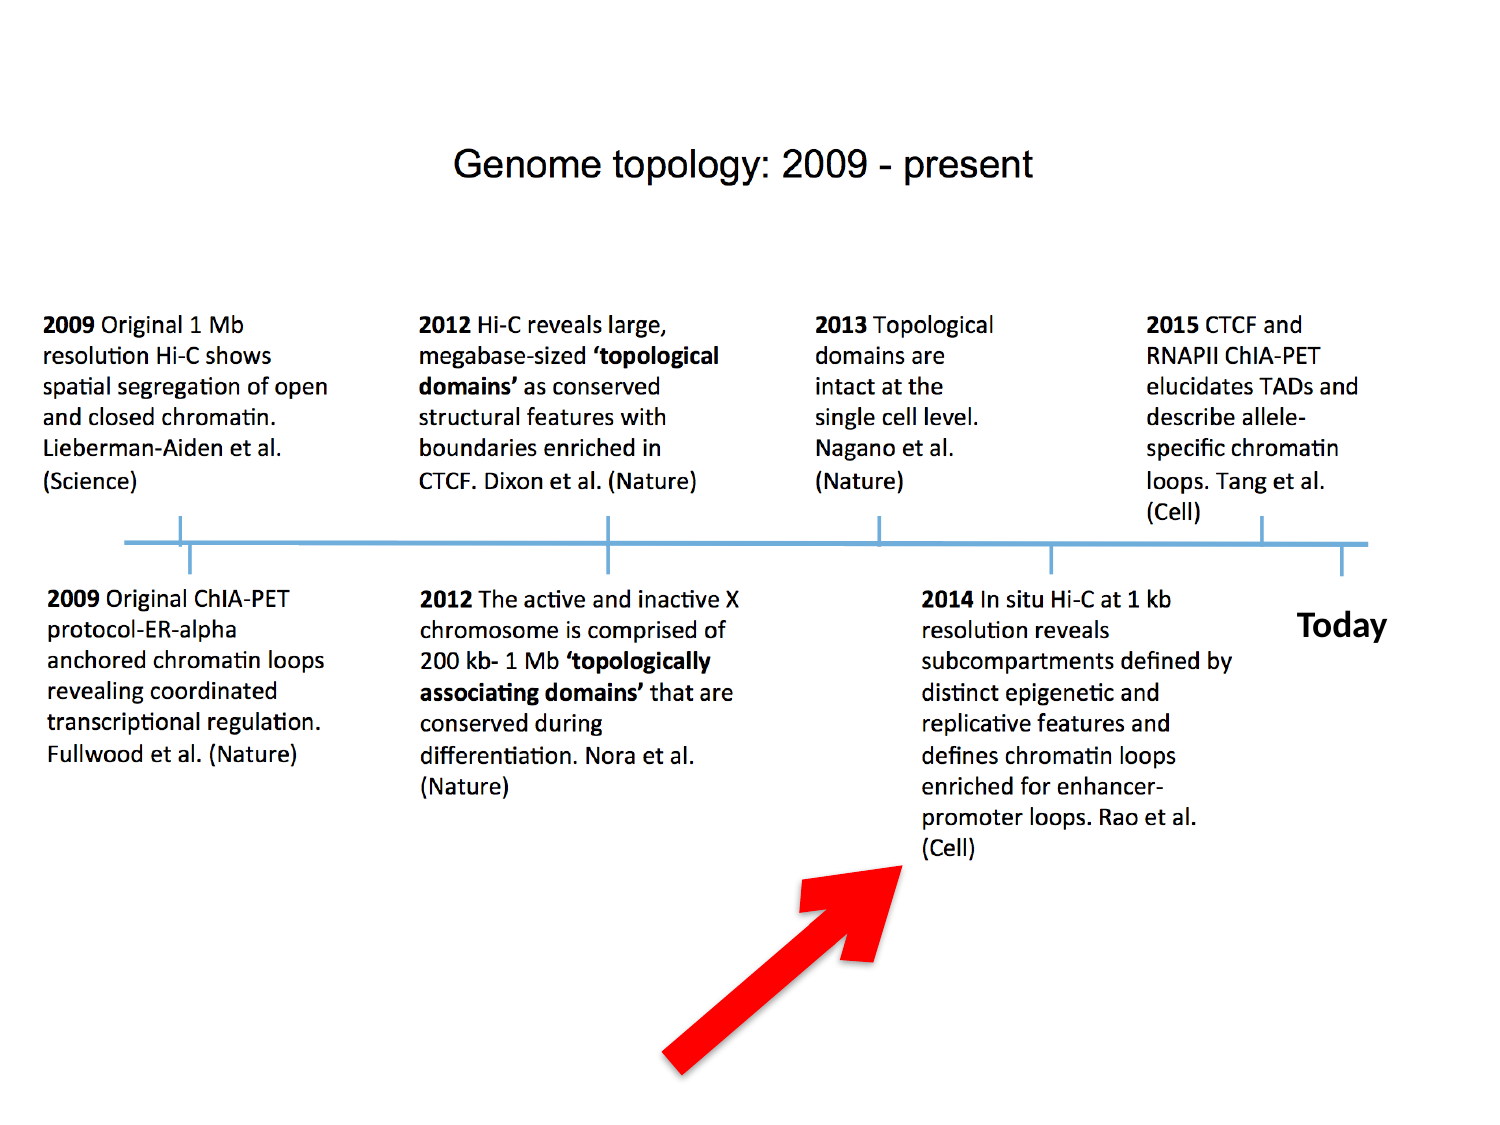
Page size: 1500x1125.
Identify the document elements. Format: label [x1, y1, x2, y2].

picture [0, 118, 1500, 866]
text_box [671, 865, 903, 1064]
